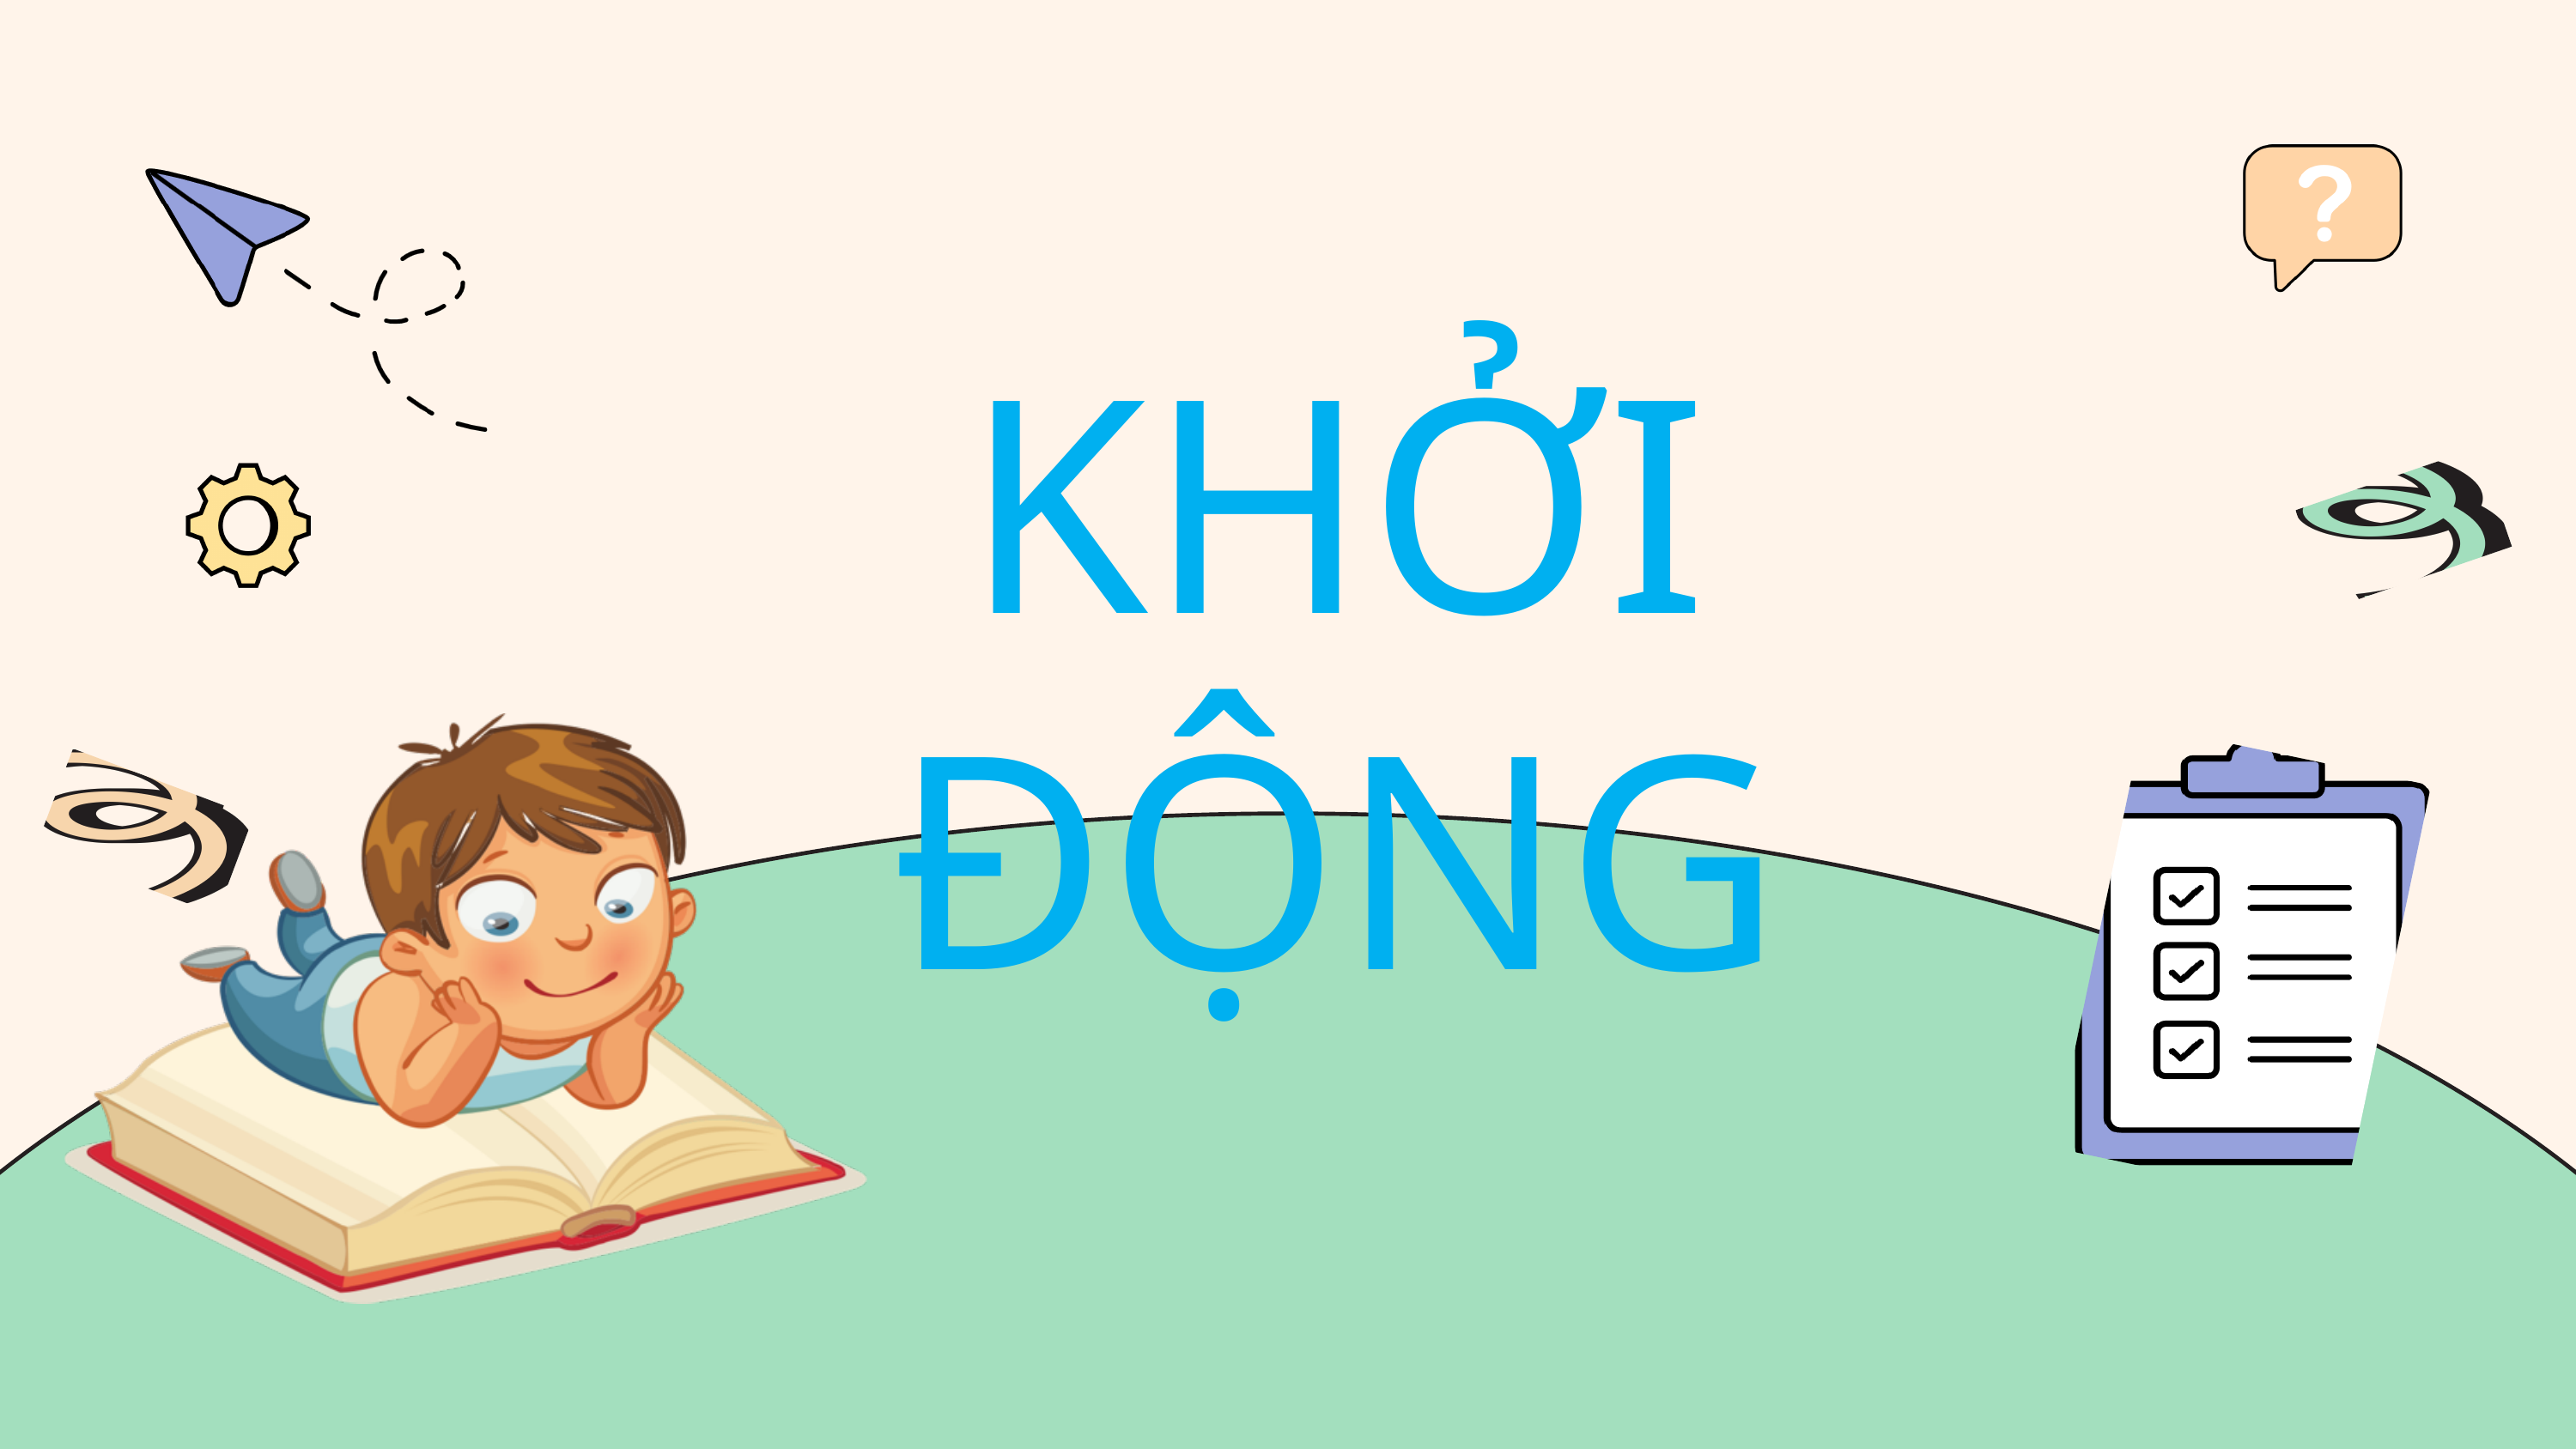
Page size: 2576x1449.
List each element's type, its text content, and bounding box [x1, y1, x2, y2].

text_box [175, 447, 322, 609]
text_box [0, 813, 2576, 1449]
text_box [49, 785, 59, 810]
text_box [2295, 447, 2512, 609]
text_box KHỞI ĐỘNG [493, 316, 2179, 810]
text_box [2179, 732, 2432, 810]
text_box [144, 144, 498, 444]
picture [64, 712, 867, 1304]
text_box [2233, 144, 2404, 300]
